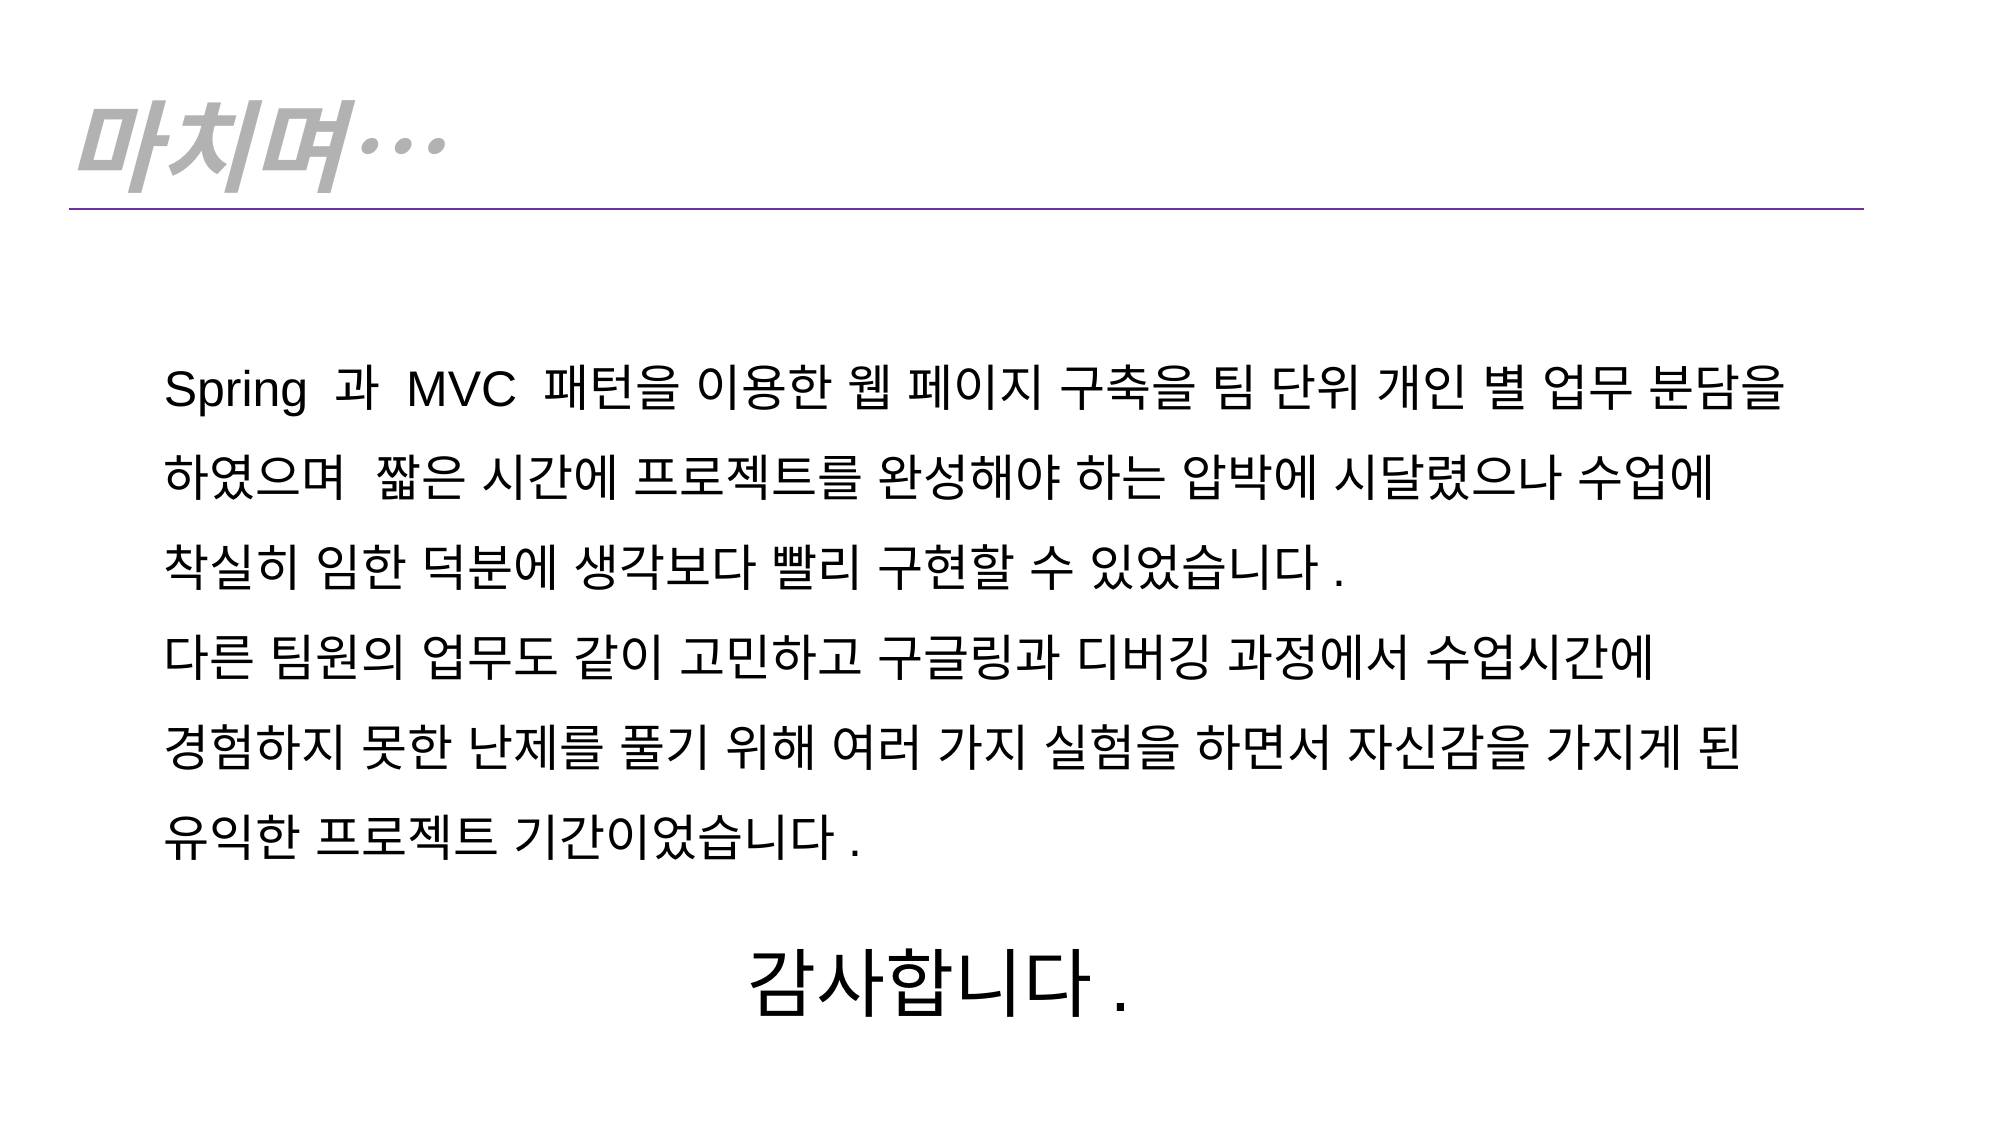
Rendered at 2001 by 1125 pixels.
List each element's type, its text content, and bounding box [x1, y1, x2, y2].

text_box 마치며… [53, 77, 1523, 213]
text_box Spring 과 MVC 패턴을 이용한 웹 페이지 구축을 팀 단위 개인 별 업무 분담을 하였으며 짧은 시간에 프로젝트를 완성해야 하는 압박에 시달렸으나 수업에 착실히 임한 덕분에 생각보다 빨리 구현할 수 있었습니다. 다른 팀원의 업무도 같이 고민하고 구글링과 디버깅 과정에서 수업시간에 경험하지 못한 난제를 풀기 위해 여러 가지 실험을 하면서 자신감을 가지게 된 유익한 프로젝트 기간이었습니다. [149, 319, 1817, 874]
text_box 감사합니다. [732, 929, 1146, 1034]
